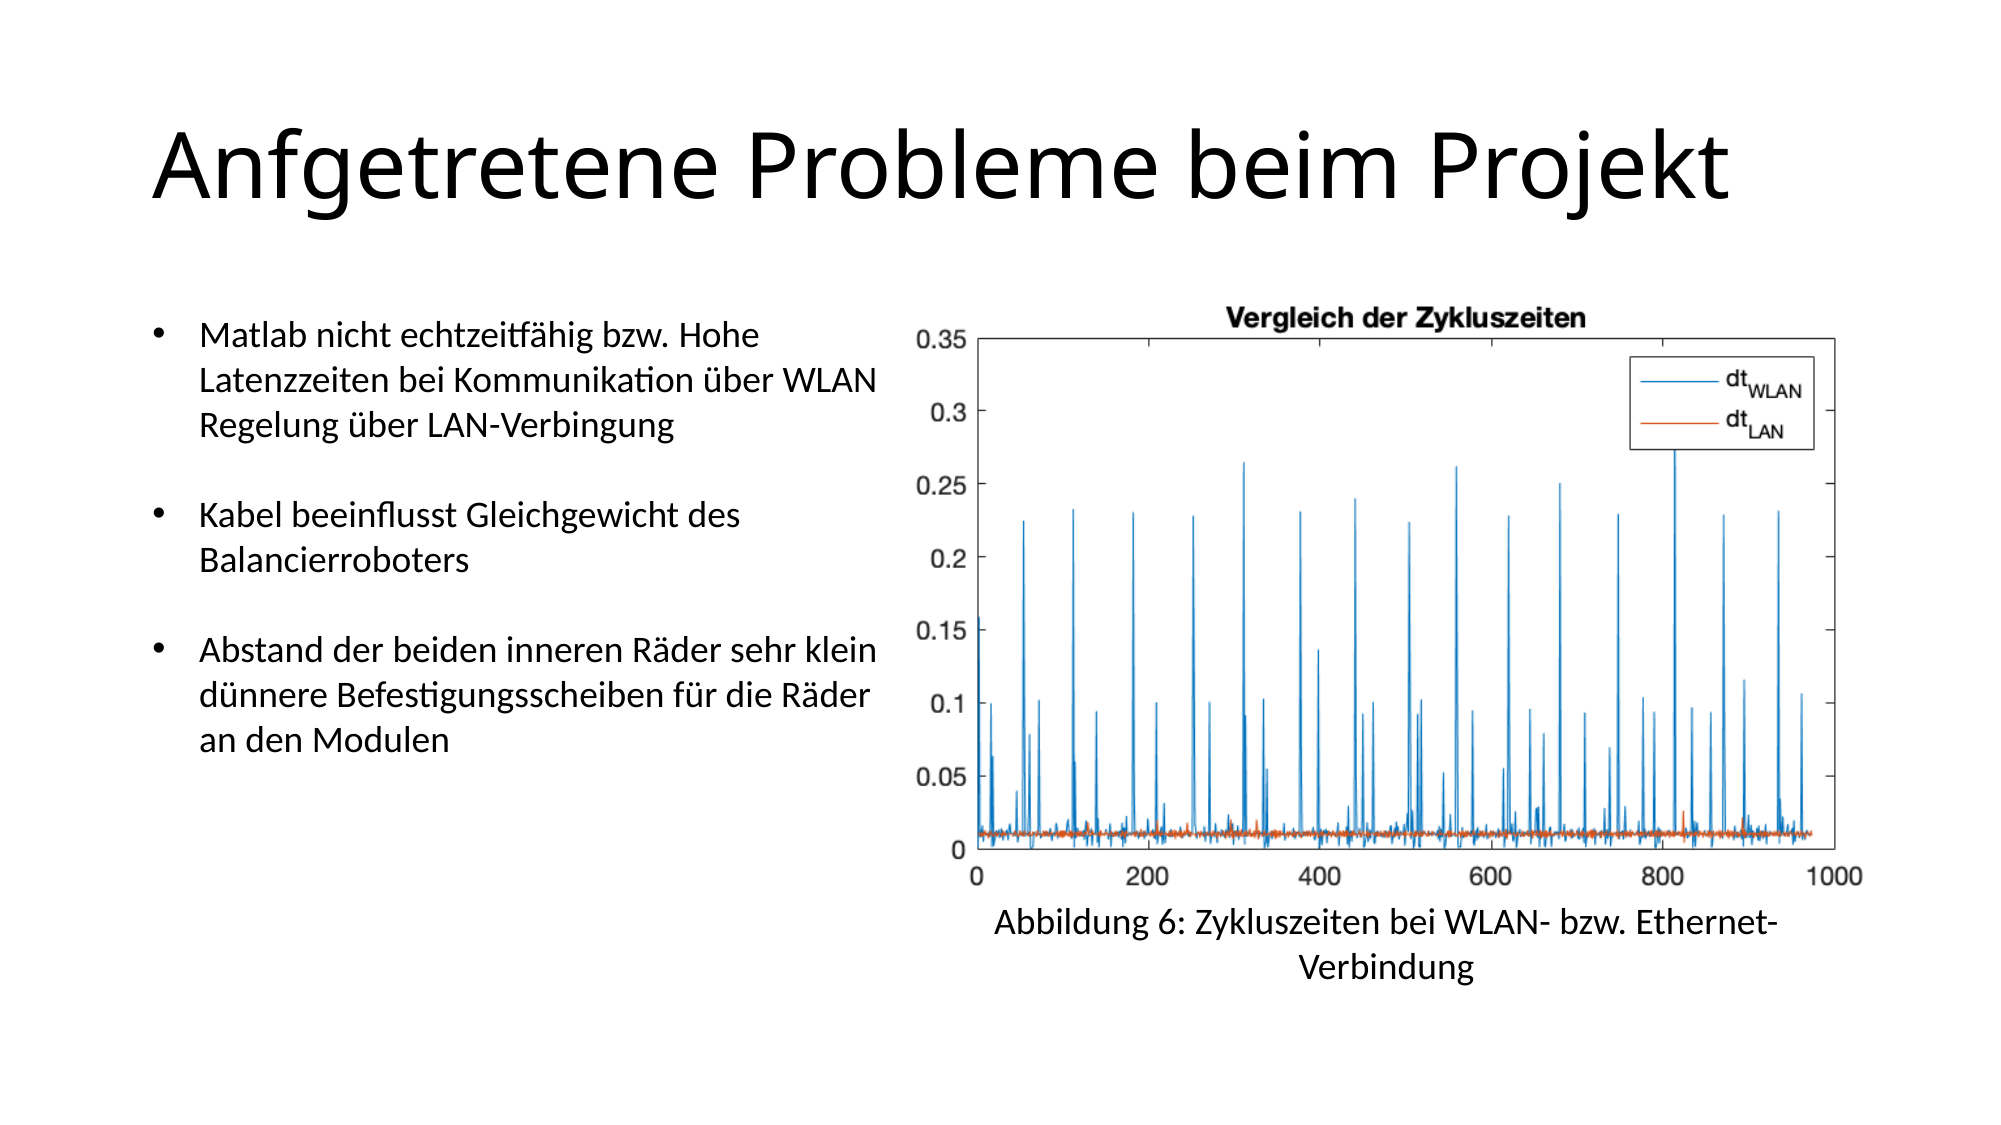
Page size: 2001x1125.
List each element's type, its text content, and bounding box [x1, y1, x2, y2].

picture [834, 291, 1940, 918]
title Anfgetretene Probleme beim Projekt [137, 59, 1863, 278]
text_box Abbildung 6: Zykluszeiten bei WLAN- bzw. Ethernet-Verbindung [914, 918, 1859, 994]
